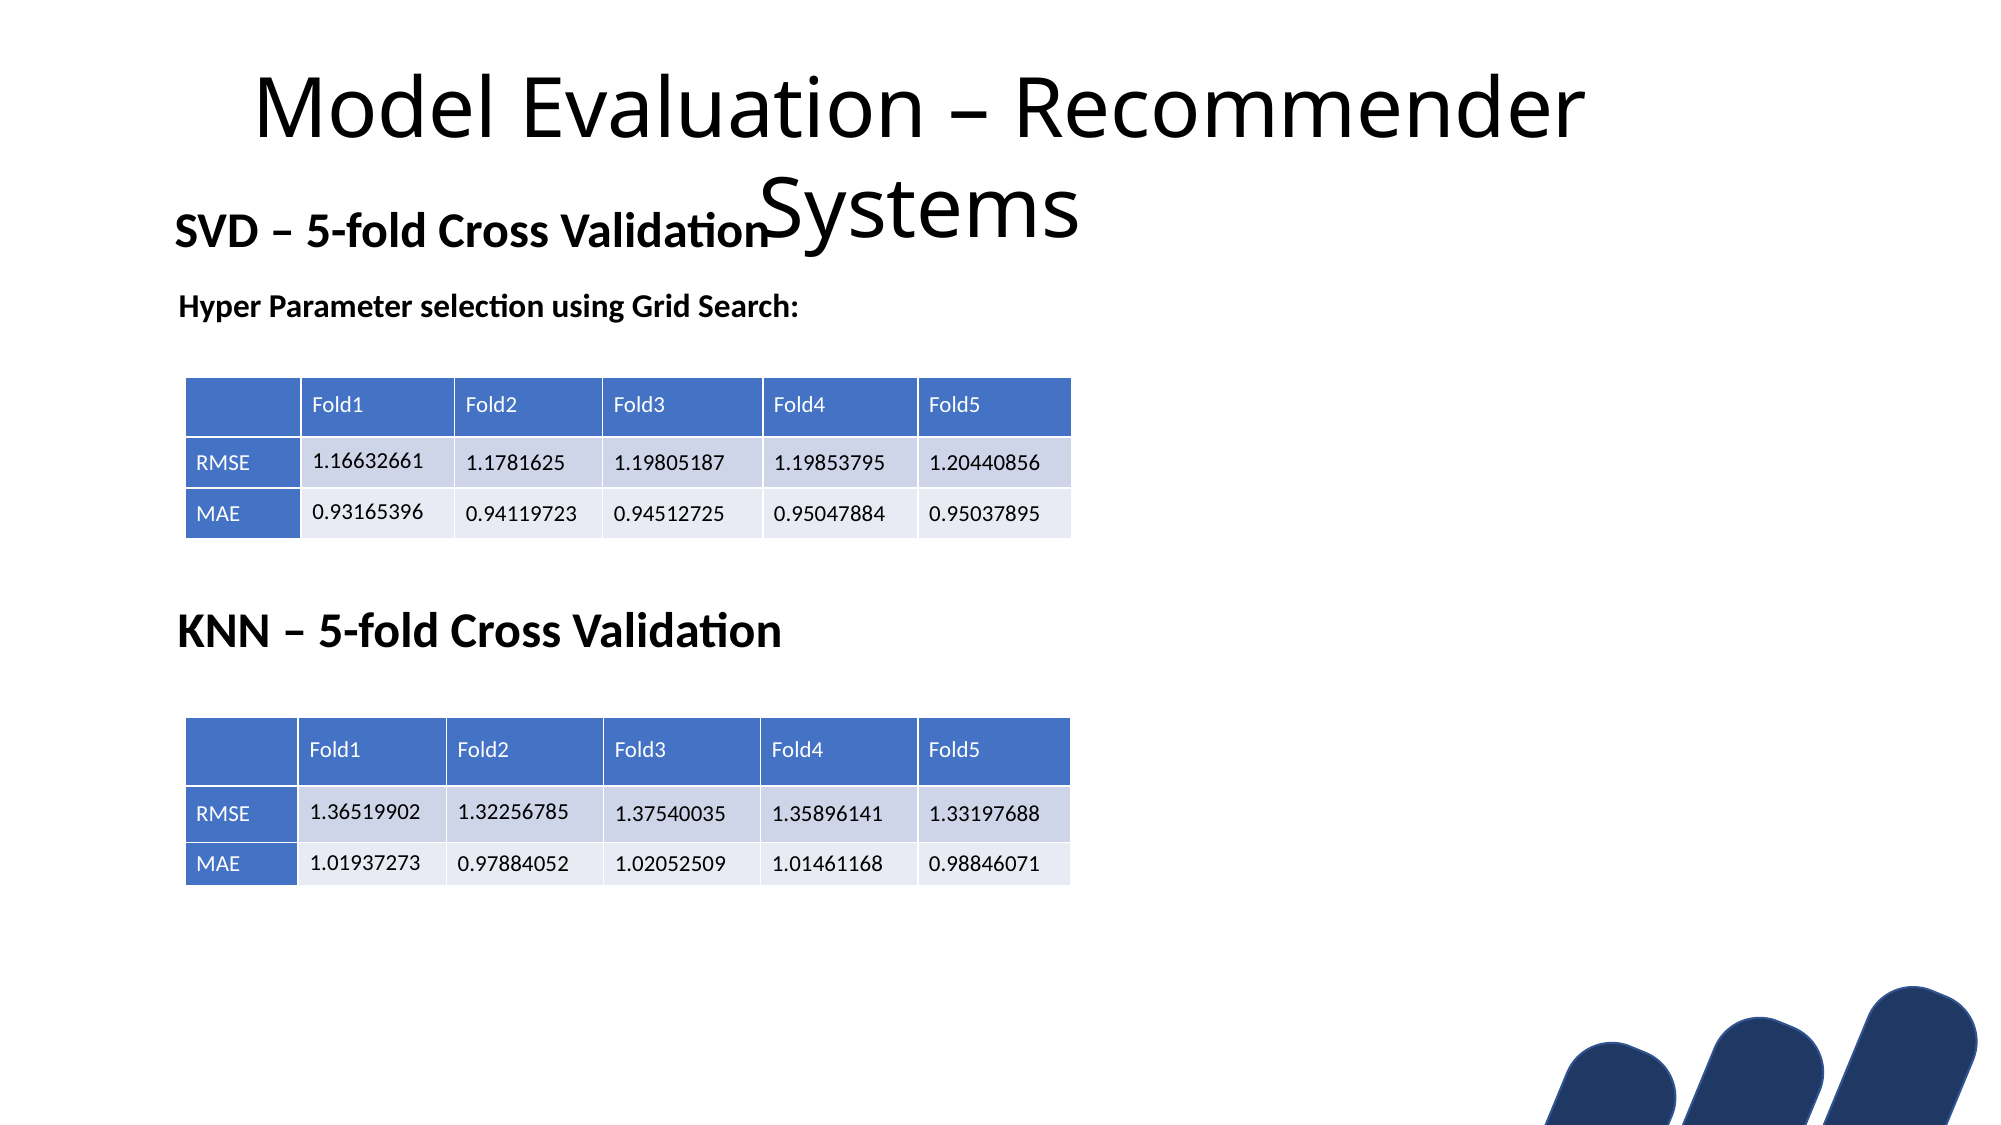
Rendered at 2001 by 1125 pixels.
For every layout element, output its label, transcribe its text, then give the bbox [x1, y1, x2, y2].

table_cell 1.32256785 [447, 787, 603, 842]
table_header [186, 718, 297, 785]
table_cell 0.94512725 [603, 489, 762, 538]
table_header Fold4 [764, 378, 917, 436]
text_box Hyper Parameter selection using Grid Search: [163, 277, 816, 332]
table_header Fold1 [299, 718, 446, 785]
table_header Fold3 [603, 378, 762, 436]
table_header Fold2 [455, 378, 602, 436]
table_header Fold3 [604, 718, 760, 785]
table_cell 0.98846071 [919, 843, 1070, 885]
table_cell 1.01461168 [761, 843, 917, 885]
table_header Fold4 [761, 718, 917, 785]
table_header Fold1 [302, 378, 454, 436]
table_cell 0.94119723 [455, 489, 602, 538]
table_cell 1.1781625 [455, 438, 602, 487]
table_cell 1.36519902 [299, 787, 446, 842]
table_header Fold5 [919, 378, 1071, 436]
table_cell 1.01937273 [299, 843, 446, 885]
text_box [1523, 979, 1922, 1125]
table_cell MAE [186, 489, 300, 538]
table_cell 1.02052509 [604, 843, 760, 885]
table_cell 1.35896141 [761, 787, 917, 842]
table_cell 1.20440856 [919, 438, 1071, 487]
table_header Fold2 [447, 718, 603, 785]
text_box Model Evaluation – Recommender Systems [185, 47, 1656, 262]
table_cell 0.93165396 [302, 489, 454, 538]
table_cell 1.33197688 [919, 787, 1070, 842]
table_header [186, 378, 300, 436]
table_cell 0.95047884 [764, 489, 917, 538]
table_cell 0.95037895 [919, 489, 1071, 538]
table_cell 1.19805187 [603, 438, 762, 487]
table_cell RMSE [186, 438, 300, 487]
table_cell 1.19853795 [764, 438, 917, 487]
table_cell RMSE [186, 787, 297, 842]
table_cell 1.37540035 [604, 787, 760, 842]
table_header Fold5 [919, 718, 1070, 785]
text_box SVD – 5-fold Cross Validation [159, 189, 786, 265]
table_cell 0.97884052 [447, 843, 603, 885]
table_cell MAE [186, 843, 297, 885]
table_cell 1.16632661 [302, 438, 454, 487]
text_box KNN – 5-fold Cross Validation [162, 590, 798, 666]
